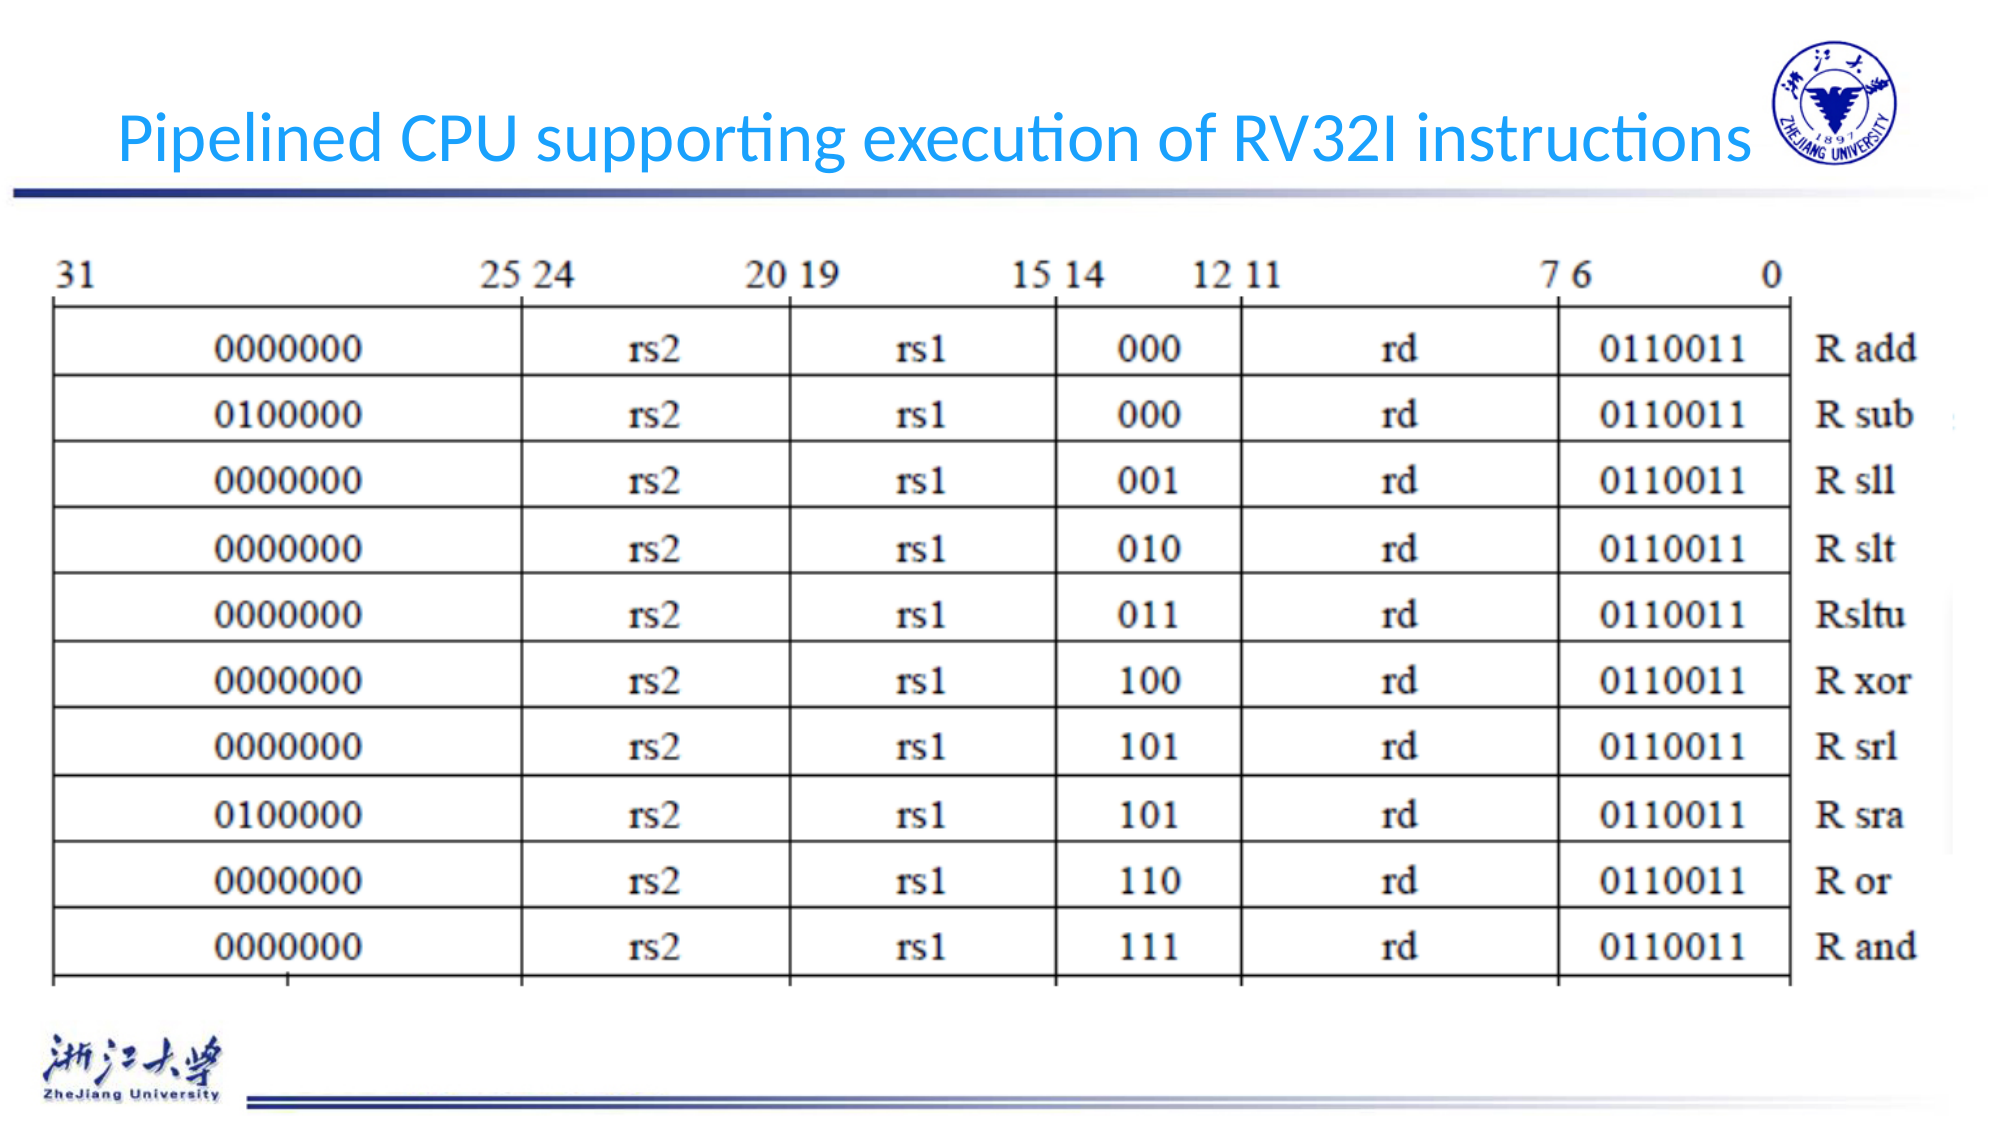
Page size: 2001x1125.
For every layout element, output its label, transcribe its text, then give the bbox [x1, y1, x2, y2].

title Pipelined CPU supporting execution of RV32I instructions [102, 54, 1875, 212]
picture [0, 0, 2001, 1125]
